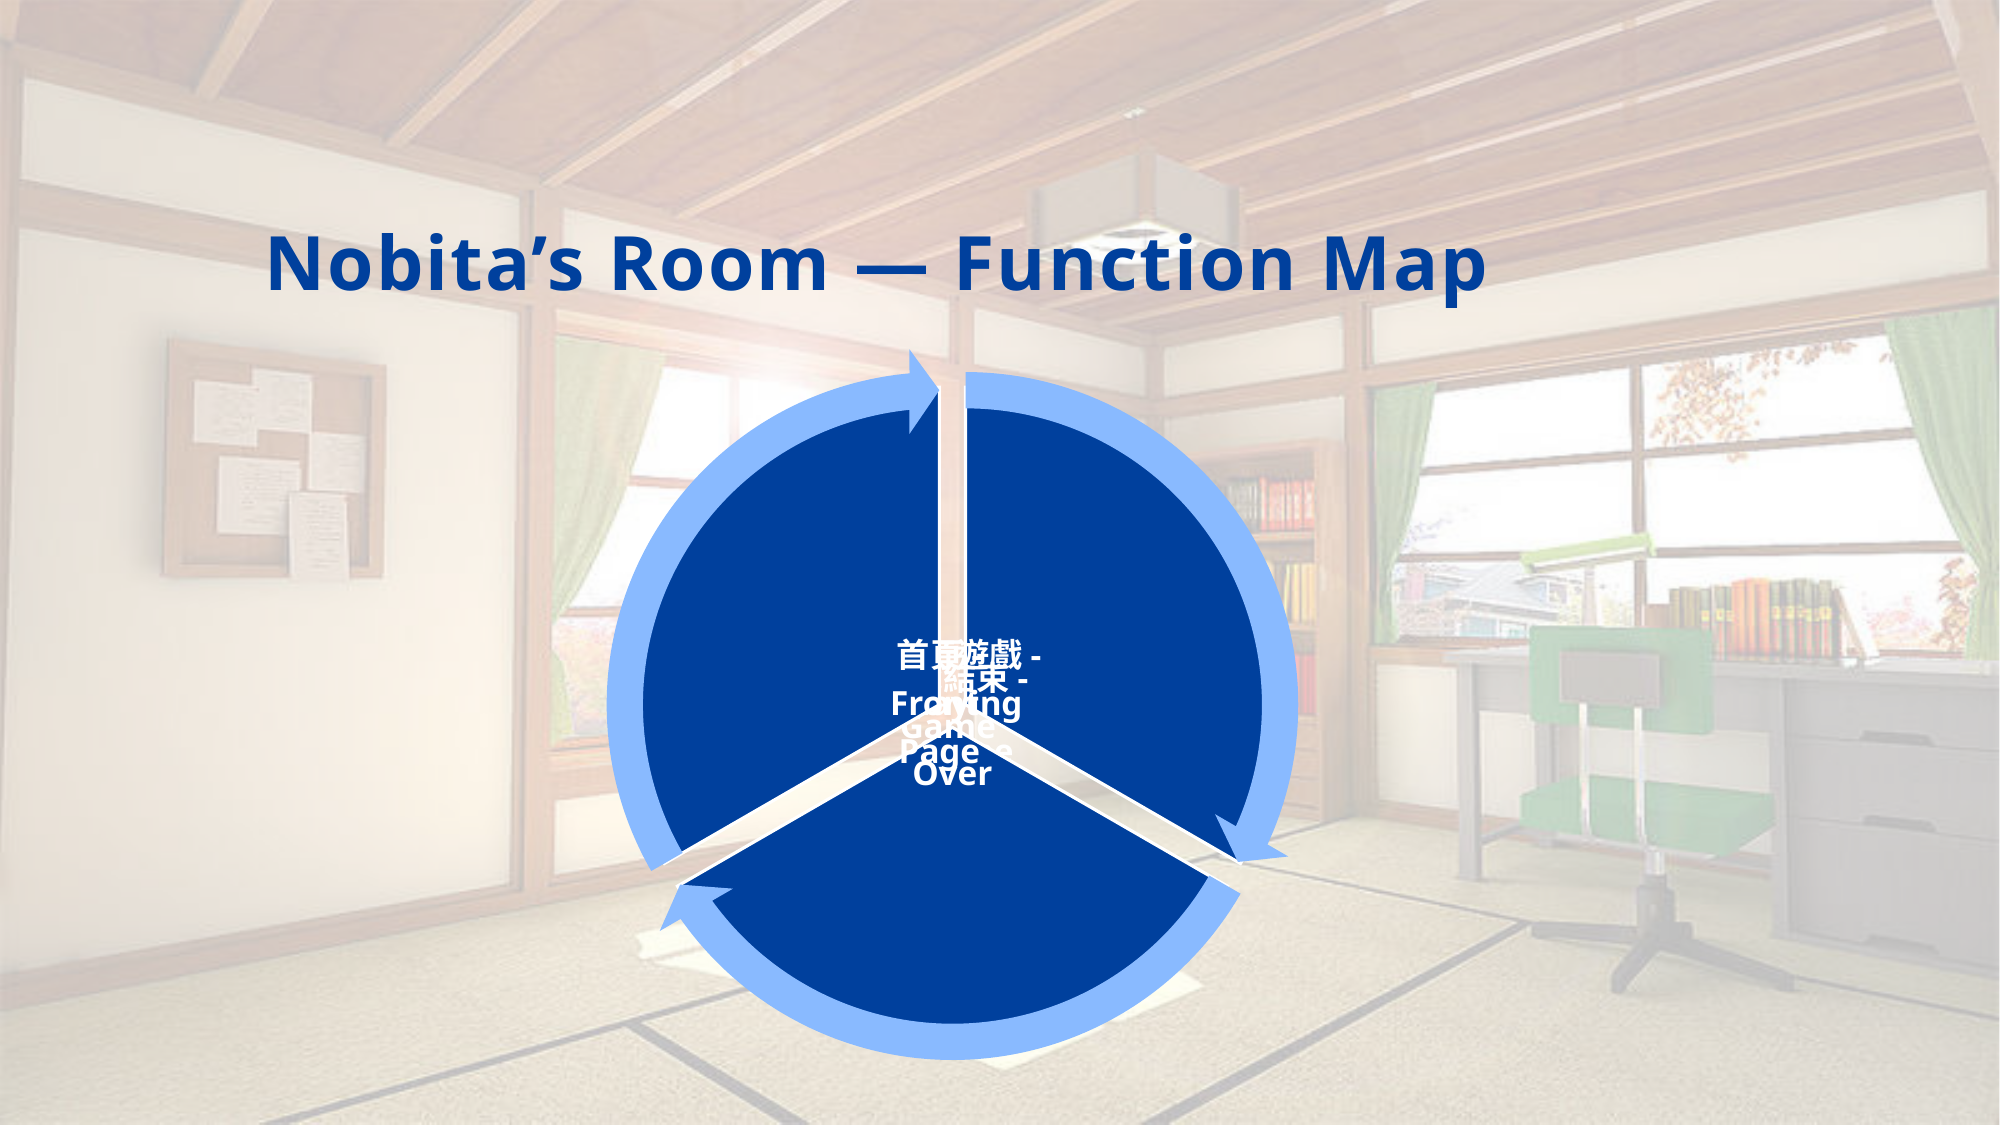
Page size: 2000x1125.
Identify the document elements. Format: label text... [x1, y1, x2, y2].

title Nobita’s Room — Function Map [249, 42, 1957, 313]
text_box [338, 338, 1567, 1095]
